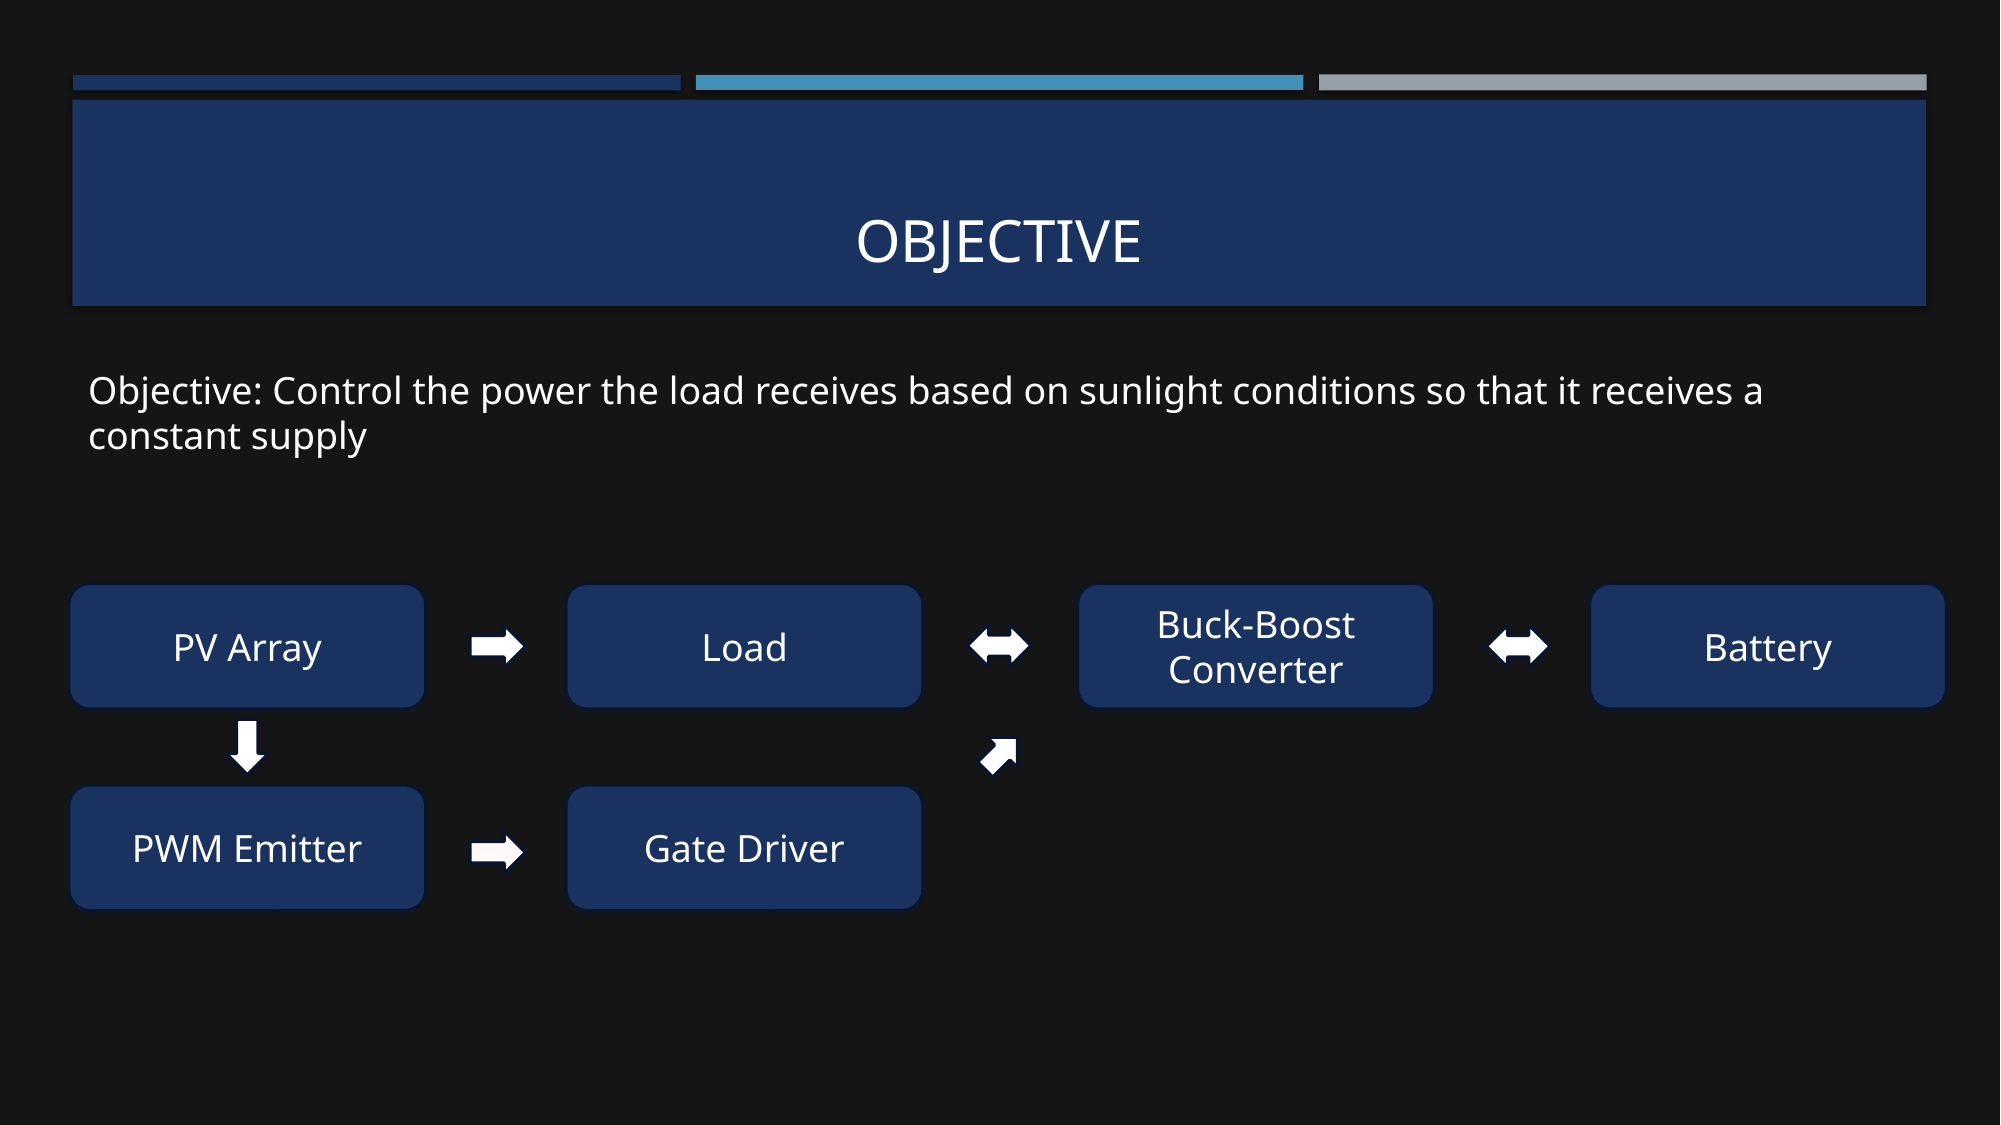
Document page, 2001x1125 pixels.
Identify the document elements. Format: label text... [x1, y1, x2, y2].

text_box Load [563, 581, 925, 712]
text_box [1484, 622, 1552, 670]
text_box PWM Emitter [66, 782, 428, 913]
text_box [965, 622, 1033, 670]
text_box Objective: Control the power the load receives based on sunlight conditions so that it receives a constant supply [73, 359, 1928, 465]
text_box [467, 828, 528, 876]
text_box Battery [1587, 581, 1949, 712]
text_box [223, 717, 271, 777]
text_box PV Array [66, 581, 428, 712]
text_box [976, 735, 1020, 779]
title Objective [94, 119, 1904, 282]
text_box [467, 622, 528, 670]
text_box Gate Driver [563, 782, 925, 913]
text_box Buck-Boost Converter [1075, 581, 1437, 712]
